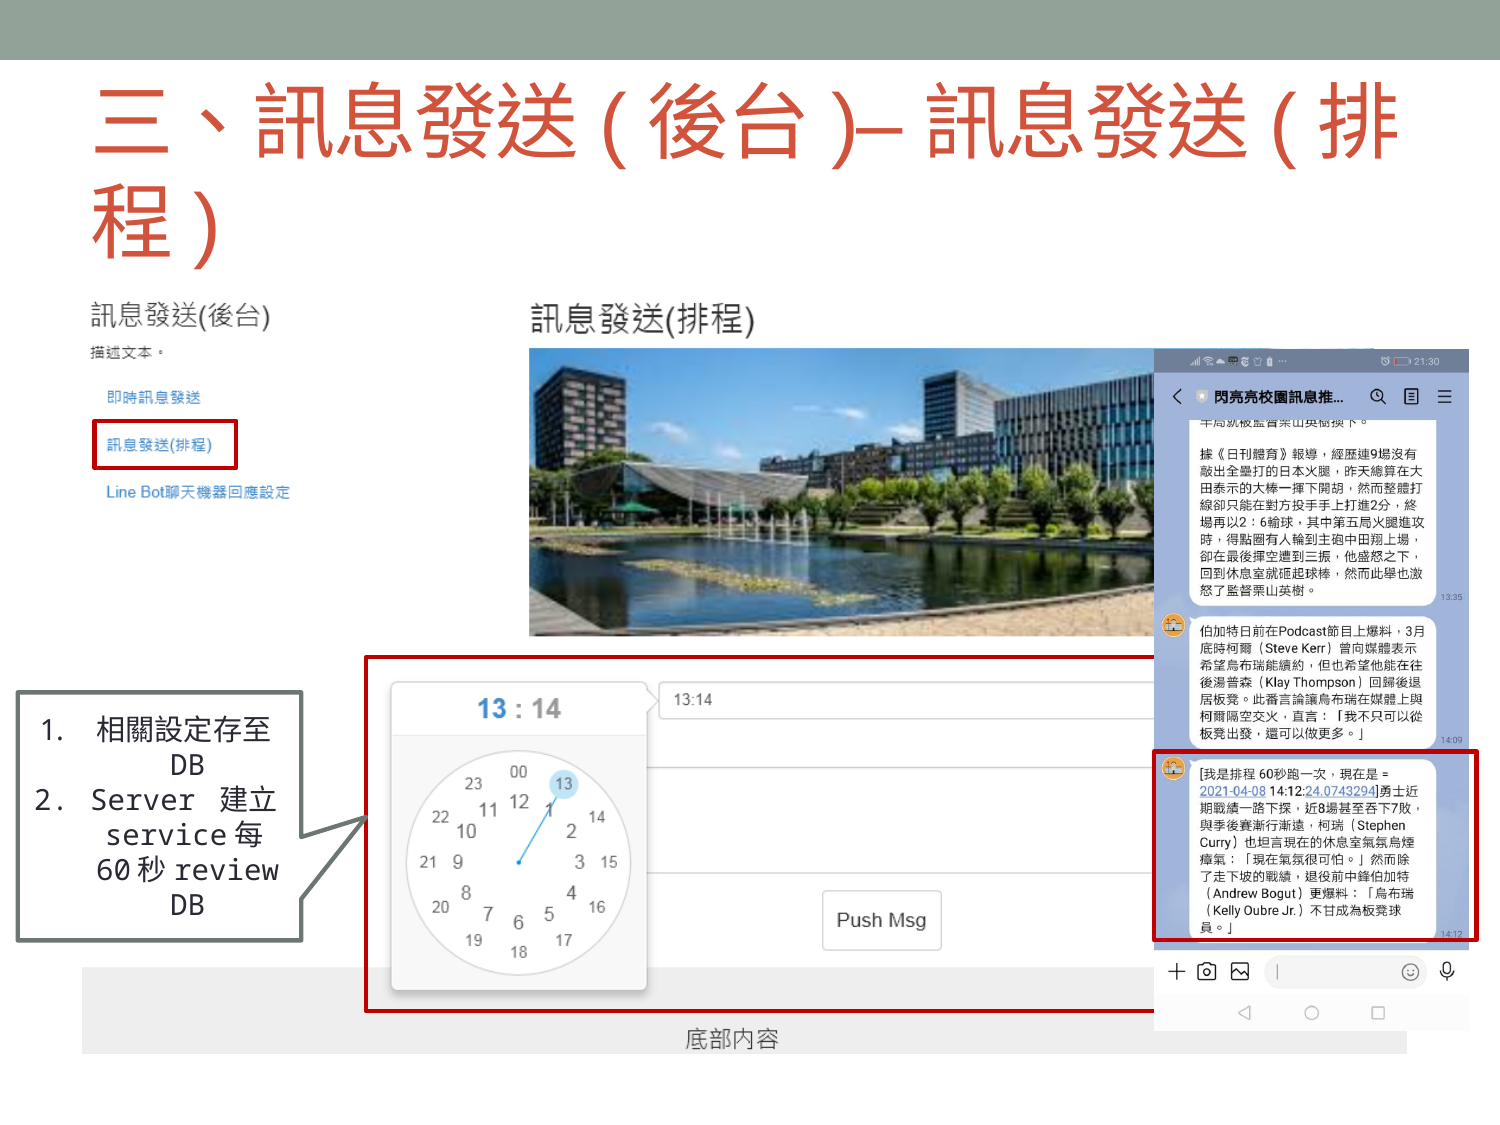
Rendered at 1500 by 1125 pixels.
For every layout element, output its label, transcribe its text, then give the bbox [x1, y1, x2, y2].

text_box 相關設定存至DB Server 建立service每60秒review DB [15, 690, 79, 943]
picture [82, 290, 1469, 1054]
title 三、訊息發送(後台)–訊息發送(排程) [75, 87, 1425, 250]
